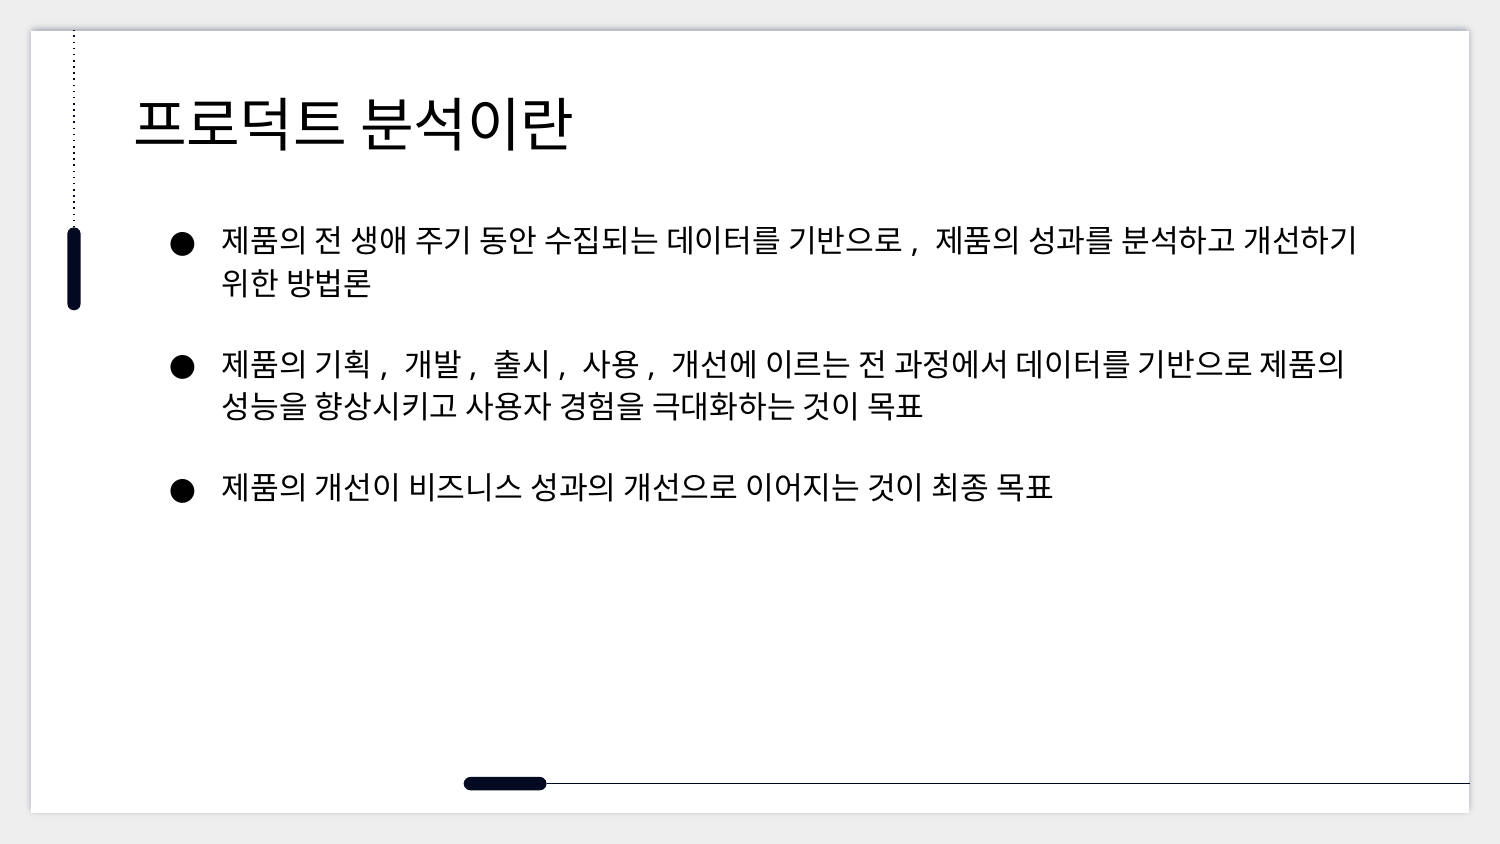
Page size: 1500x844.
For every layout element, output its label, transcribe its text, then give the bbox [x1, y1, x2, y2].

title 프로덕트 분석이란 [118, 72, 1382, 167]
text_box 제품의 전 생애 주기 동안 수집되는 데이터를 기반으로, 제품의 성과를 분석하고 개선하기 위한 방법론 제품의 기획, 개발, 출시, 사용, 개선에 이르는 전 과정에서 데이터를 기반으로 제품의 성능을 향상시키고 사용자 경험을 극대화하는 것이 목표 제품의 개선이 비즈니스 성과의 개선으로 이어지는 것이 최종 목표 [131, 200, 1382, 734]
